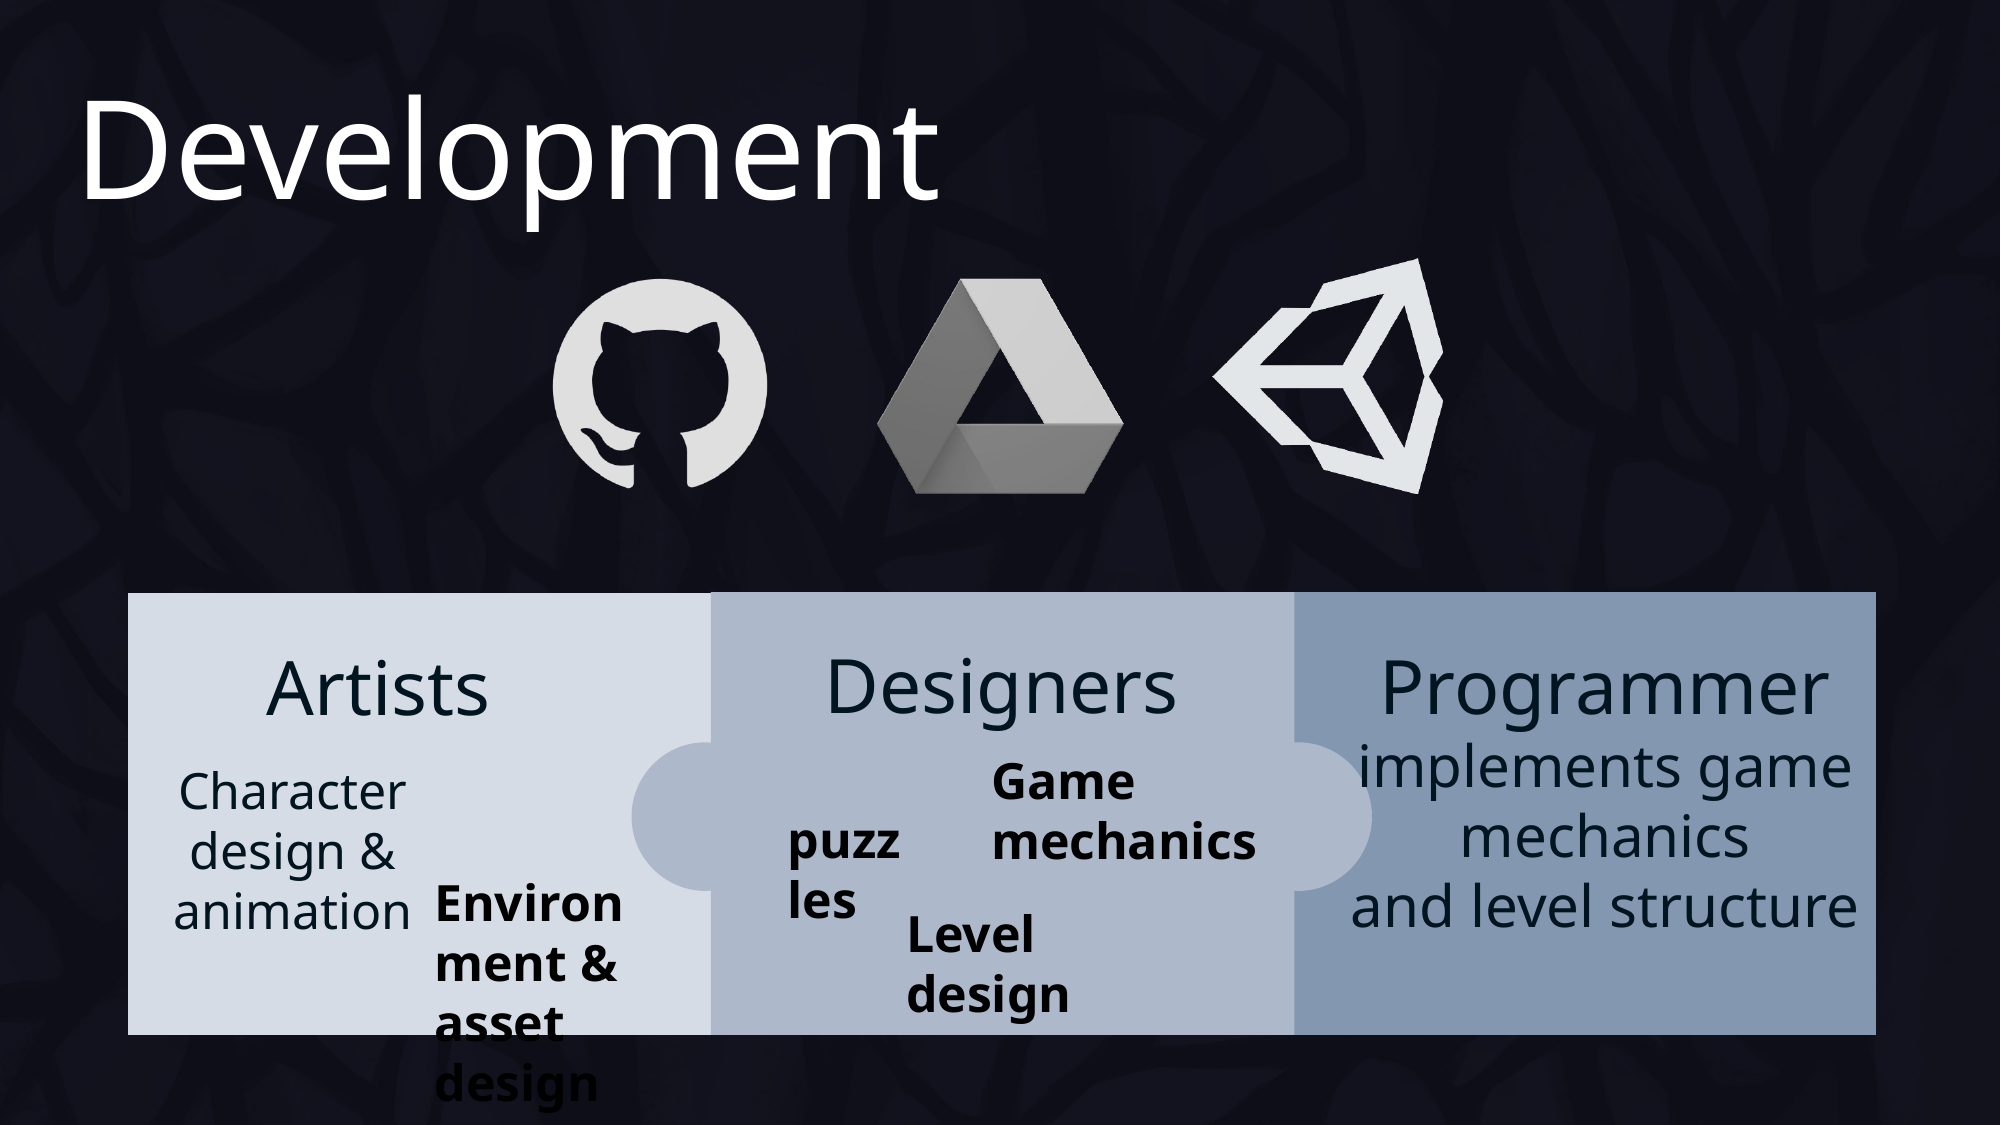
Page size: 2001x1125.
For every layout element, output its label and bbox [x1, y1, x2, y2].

picture [0, 0, 2000, 1125]
text_box [481, 207, 1472, 565]
text_box [98, 592, 1886, 1036]
